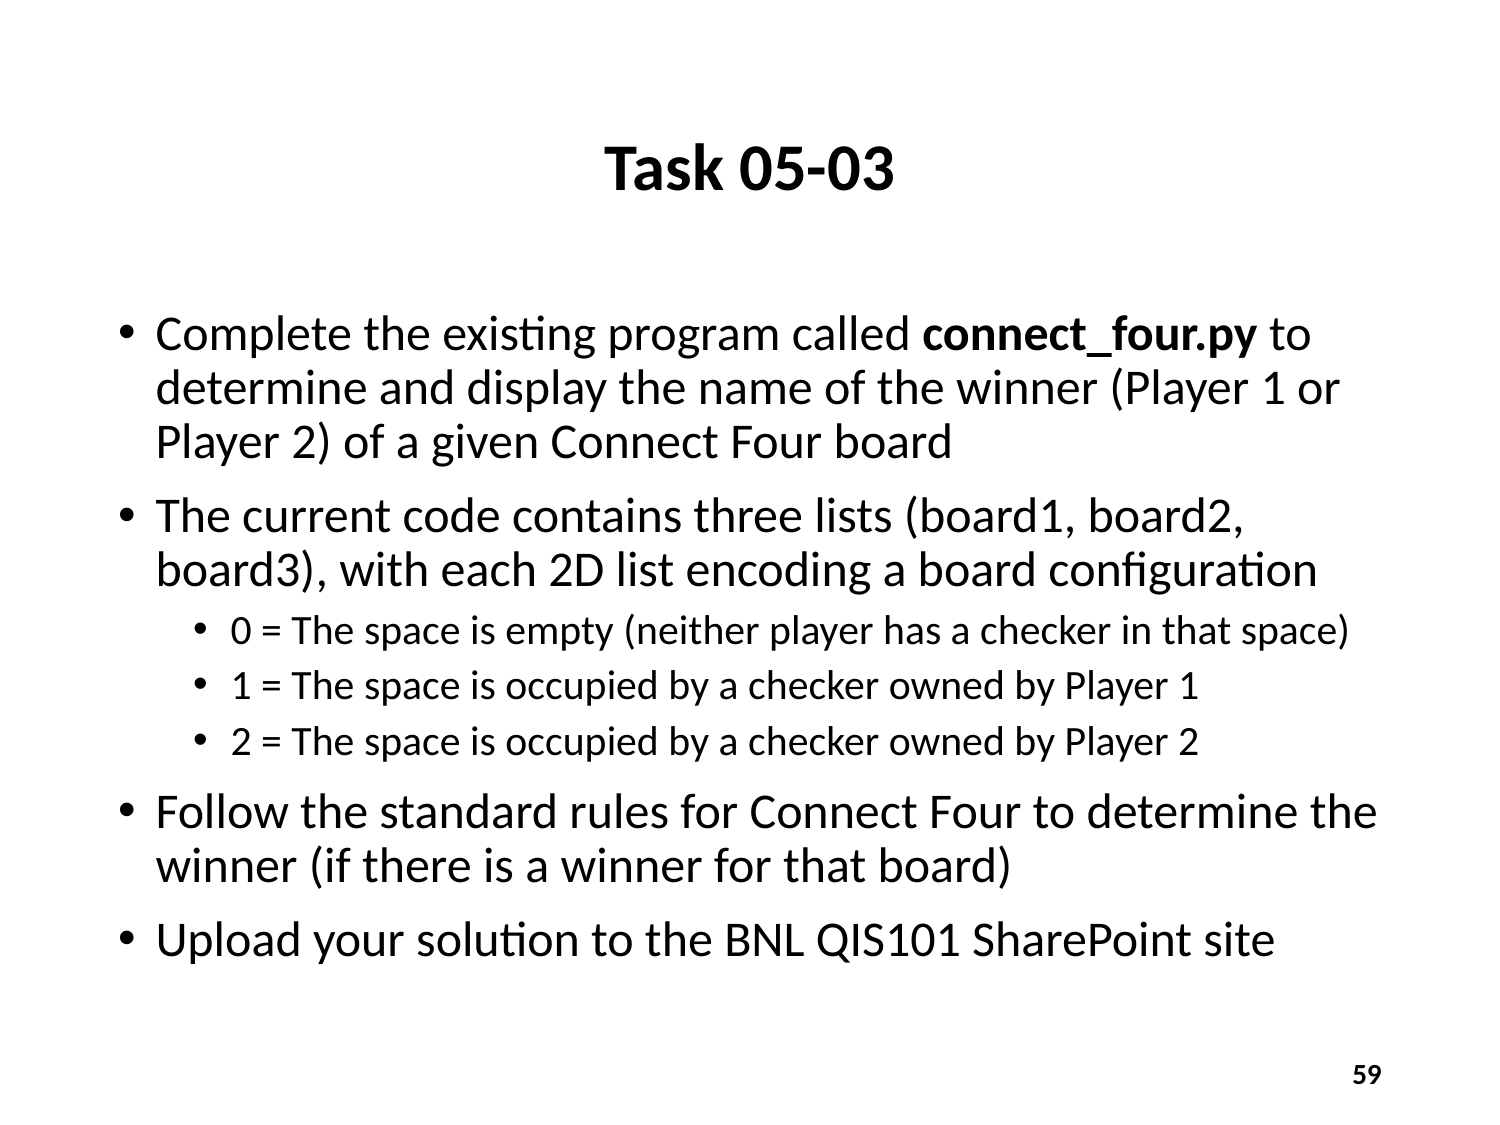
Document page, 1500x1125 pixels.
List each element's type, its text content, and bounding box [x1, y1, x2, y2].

slide_number 59 [1059, 1042, 1397, 1103]
title Task 05-03 [103, 59, 1397, 278]
list Complete the existing program called connect_four.py to determine and display the name of the winner (Player 1 or Player 2) of a given Connect Four board The current code contains three lists (board1, board2, board3), with each 2D list encoding a board configuration 0 = The space is empty (neither player has a checker in that space) 1 = The space is occupied by a checker owned by Player 1 2 = The space is occupied by a checker owned by Player 2 Follow the standard rules for Connect Four to determine the winner (if there is a winner for that board) Upload your solution to the BNL QIS101 SharePoint site [103, 299, 1397, 1014]
